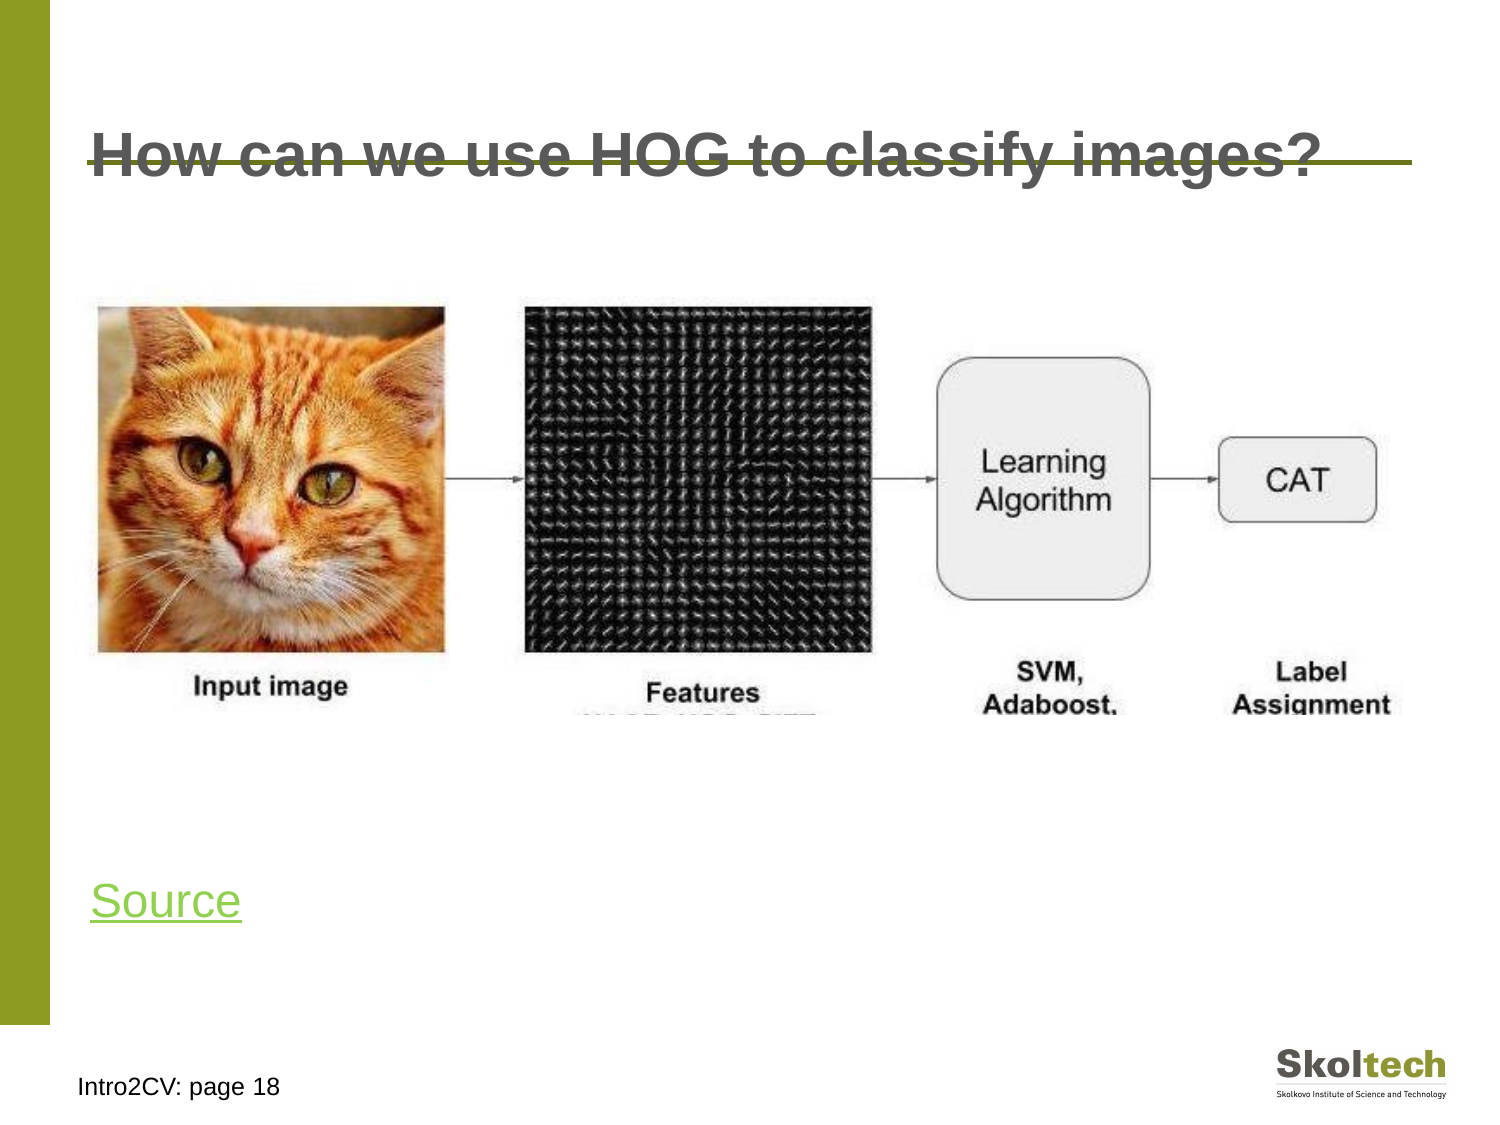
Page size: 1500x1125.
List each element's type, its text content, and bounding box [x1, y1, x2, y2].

title How can we use HOG to classify images? [75, 45, 1377, 233]
list Source [75, 852, 1377, 1005]
slide_number Intro2CV: page ‹#› [62, 1062, 405, 1125]
picture [1275, 1049, 1450, 1100]
picture [61, 268, 1419, 716]
